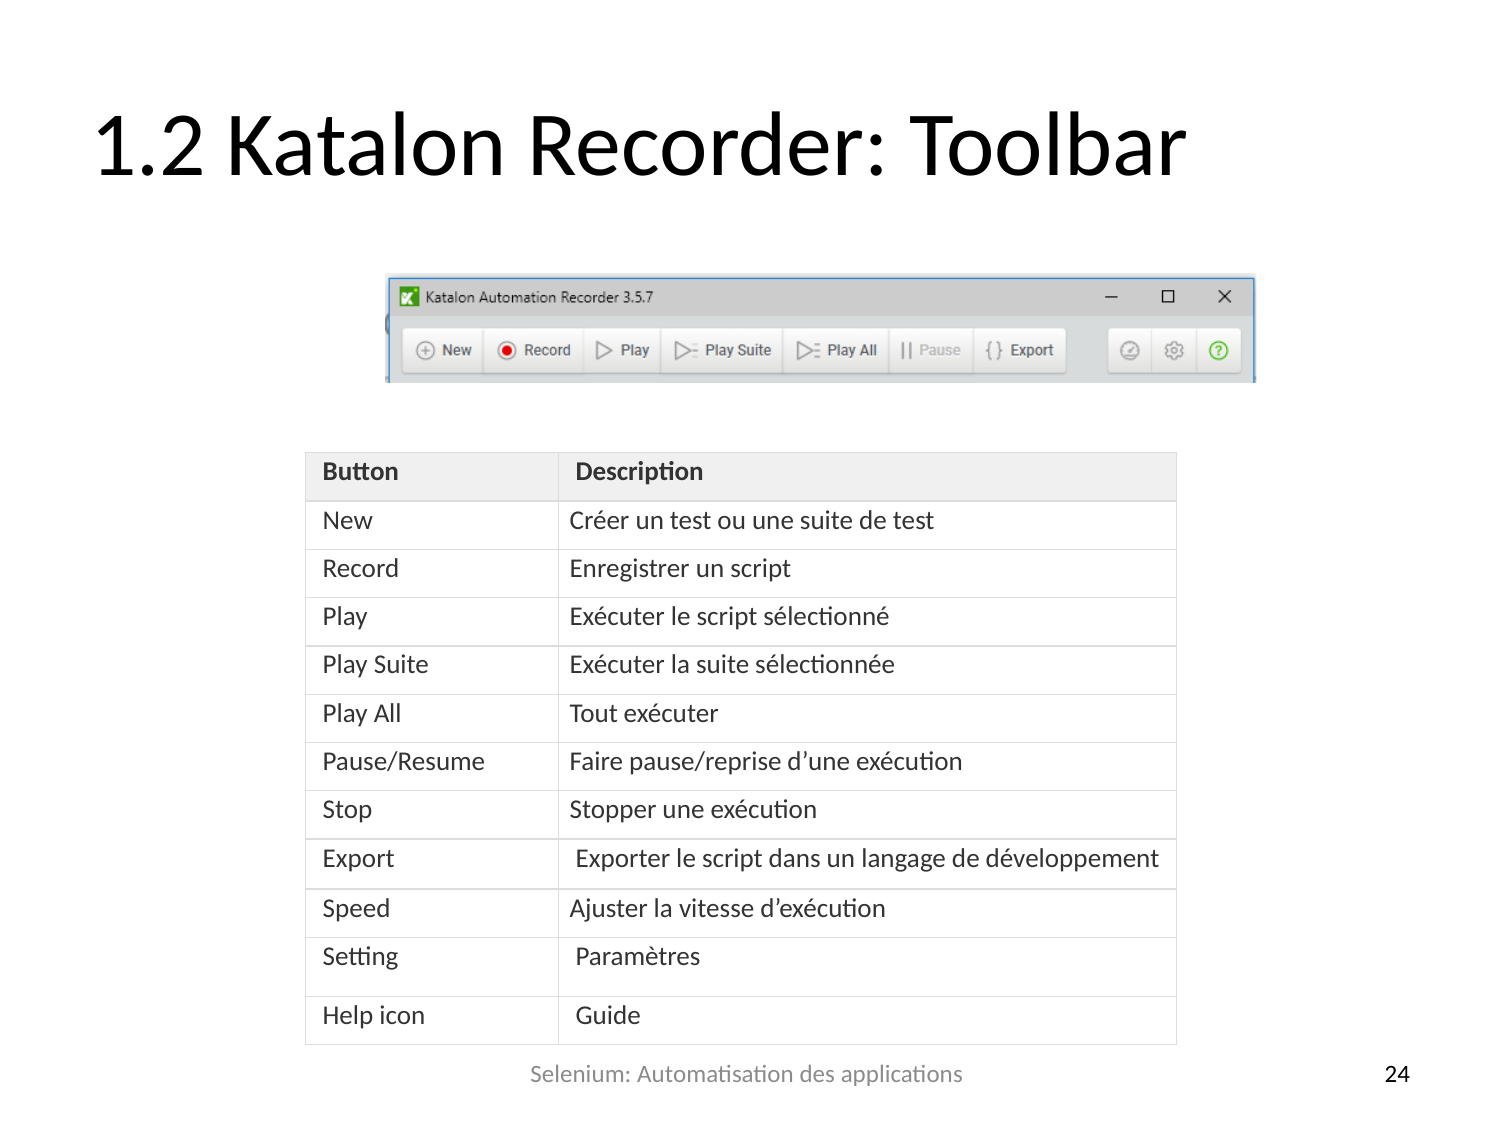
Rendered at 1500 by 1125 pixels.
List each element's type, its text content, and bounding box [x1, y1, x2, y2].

table_cell Créer un test ou une suite de test [559, 502, 1176, 549]
table_cell Record [306, 550, 558, 597]
table_cell Help icon [306, 997, 558, 1044]
table_cell Stopper une exécution [559, 791, 1176, 838]
table_cell Speed [306, 890, 558, 937]
table_cell Play Suite [306, 647, 558, 694]
table_cell Exporter le script dans un langage de développement [559, 840, 1176, 888]
slide_number 24 [1074, 1042, 1425, 1103]
table_cell Guide [559, 997, 1176, 1044]
table_cell Paramètres [559, 938, 1176, 996]
table_header Description [559, 453, 1176, 500]
table_cell Export [306, 840, 558, 888]
table_cell Ajuster la vitesse d’exécution [559, 890, 1176, 937]
table_cell Enregistrer un script [559, 550, 1176, 597]
table_cell Setting [306, 938, 558, 996]
table_cell Play All [306, 695, 558, 742]
picture [384, 272, 1257, 383]
footer Selenium: Automatisation des applications [512, 1042, 988, 1103]
table_cell Pause/Resume [306, 743, 558, 790]
table_cell Exécuter la suite sélectionnée [559, 647, 1176, 694]
table_header Button [306, 453, 558, 500]
table_cell Faire pause/reprise d’une exécution [559, 743, 1176, 790]
title 1.2 Katalon Recorder: Toolbar [75, 45, 1425, 233]
table_cell Play [306, 598, 558, 645]
table_cell Tout exécuter [559, 695, 1176, 742]
table_cell Exécuter le script sélectionné [559, 598, 1176, 645]
table_cell New [306, 502, 558, 549]
table_cell Stop [306, 791, 558, 838]
